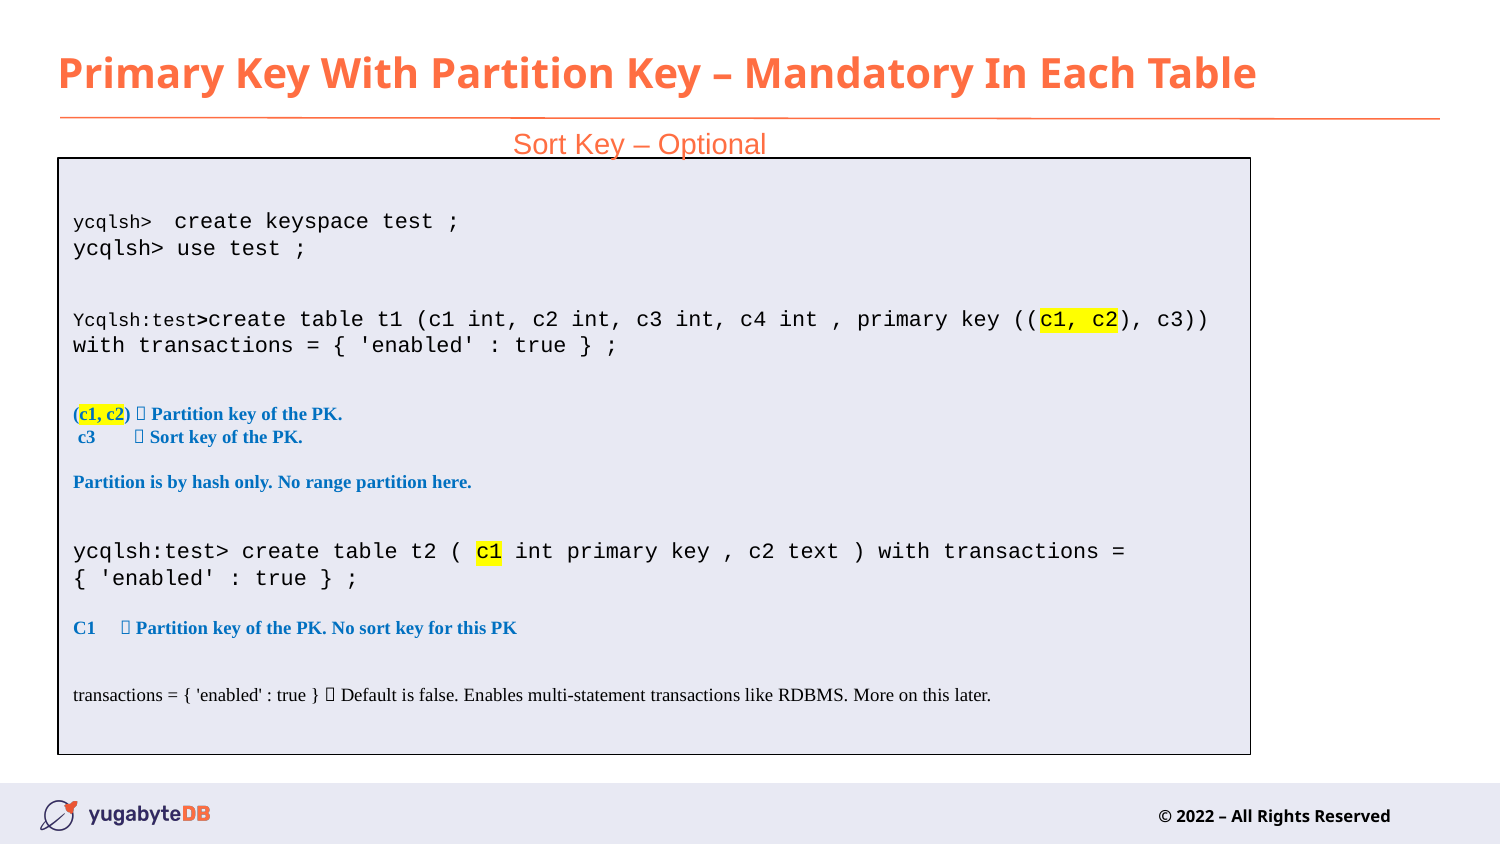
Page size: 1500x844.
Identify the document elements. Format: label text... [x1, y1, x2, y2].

title Primary Key With Partition Key – Mandatory In Each Table [42, 31, 1458, 110]
text_box Sort Key – Optional [498, 118, 841, 168]
text_box ycqlsh> create keyspace test ; ycqlsh> use test ; Ycqlsh:test>create table t1 (c1 int, c2 int, c3 int, c4 int , primary key ((c1, c2), c3)) with transactions = { 'enabled' : true } ; (c1, c2)  Partition key of the PK. c3  Sort key of the PK. Partition is by hash only. No range partition here. ycqlsh:test> create table t2 ( c1 int primary key , c2 text ) with transactions = { 'enabled' : true } ; C1  Partition key of the PK. No sort key for this PK transactions = { 'enabled' : true }  Default is false. Enables multi-statement transactions like RDBMS. More on this later. [58, 158, 1251, 755]
picture [40, 800, 212, 831]
